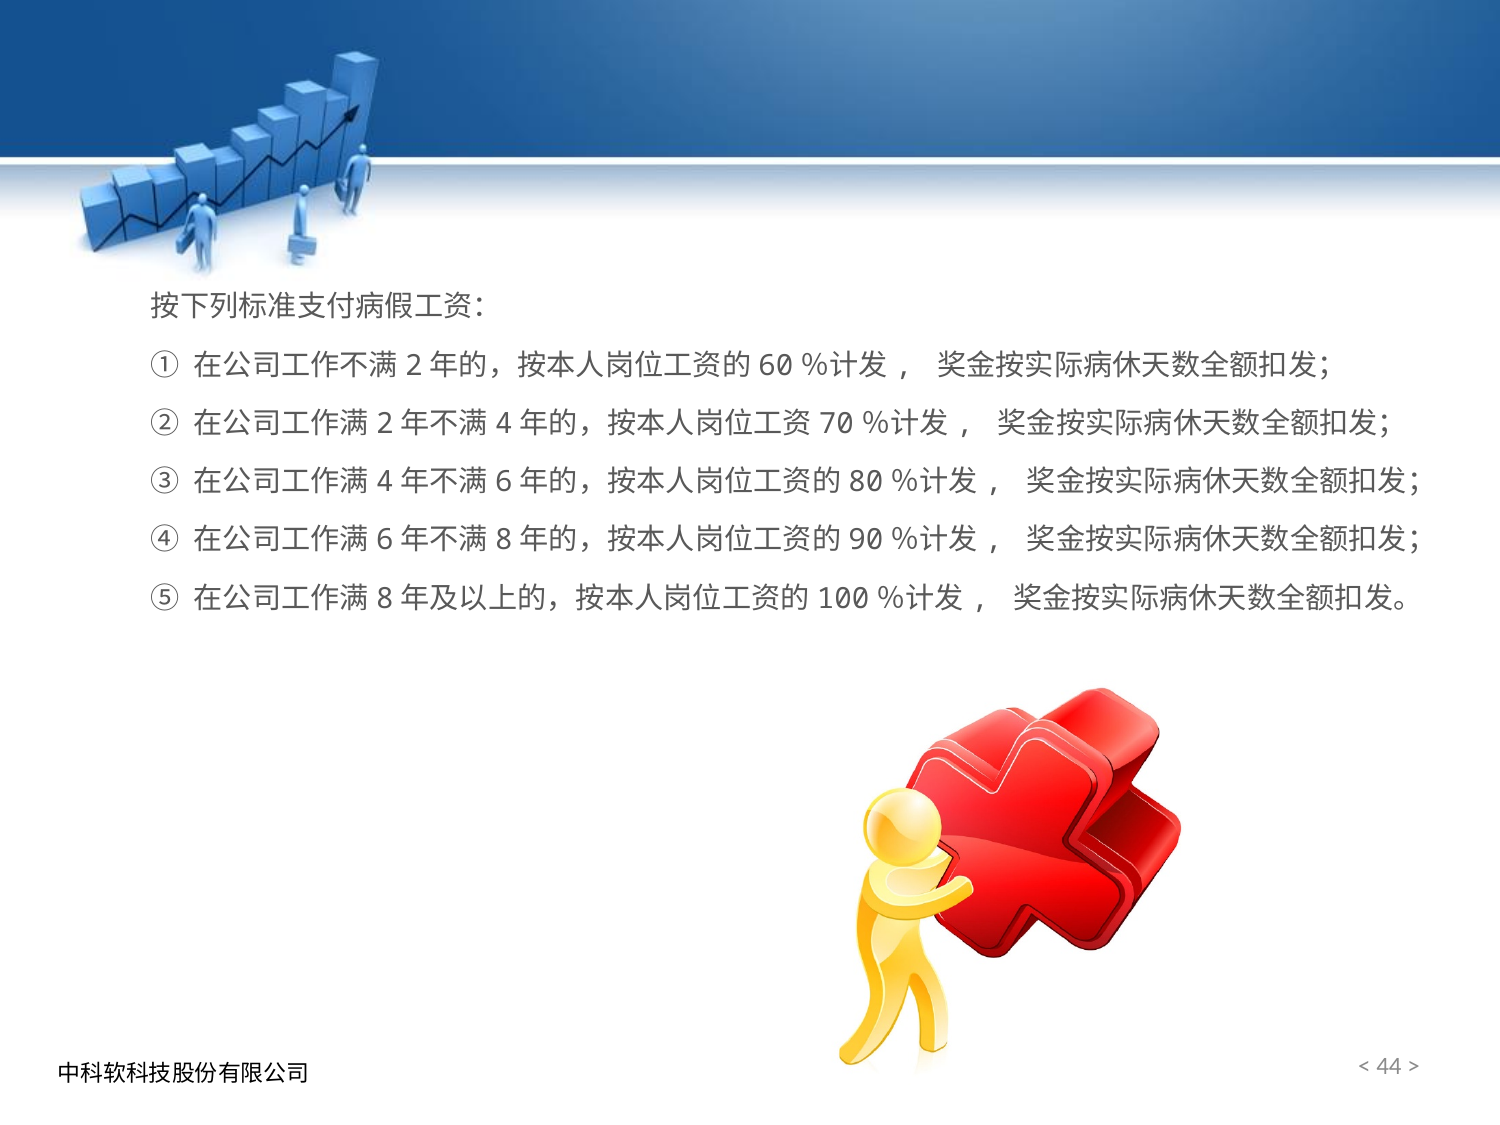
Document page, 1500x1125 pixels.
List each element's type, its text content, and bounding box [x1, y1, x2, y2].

picture [0, 0, 1500, 1125]
list 按下列标准支付病假工资： ① 在公司工作不满2年的，按本人岗位工资的60％计发, 奖金按实际病休天数全额扣发； ② 在公司工作满2年不满4年的，按本人岗位工资70％计发, 奖金按实际病休天数全额扣发； ③ 在公司工作满4年不满6年的，按本人岗位工资的80％计发, 奖金按实际病休天数全额扣发； ④ 在公司工作满6年不满8年的，按本人岗位工资的90％计发, 奖金按实际病休天数全额扣发； ⑤ 在公司工作满8年及以上的，按本人岗位工资的100％计发, 奖金按实际病休天数全额扣发。 [135, 262, 1425, 1005]
